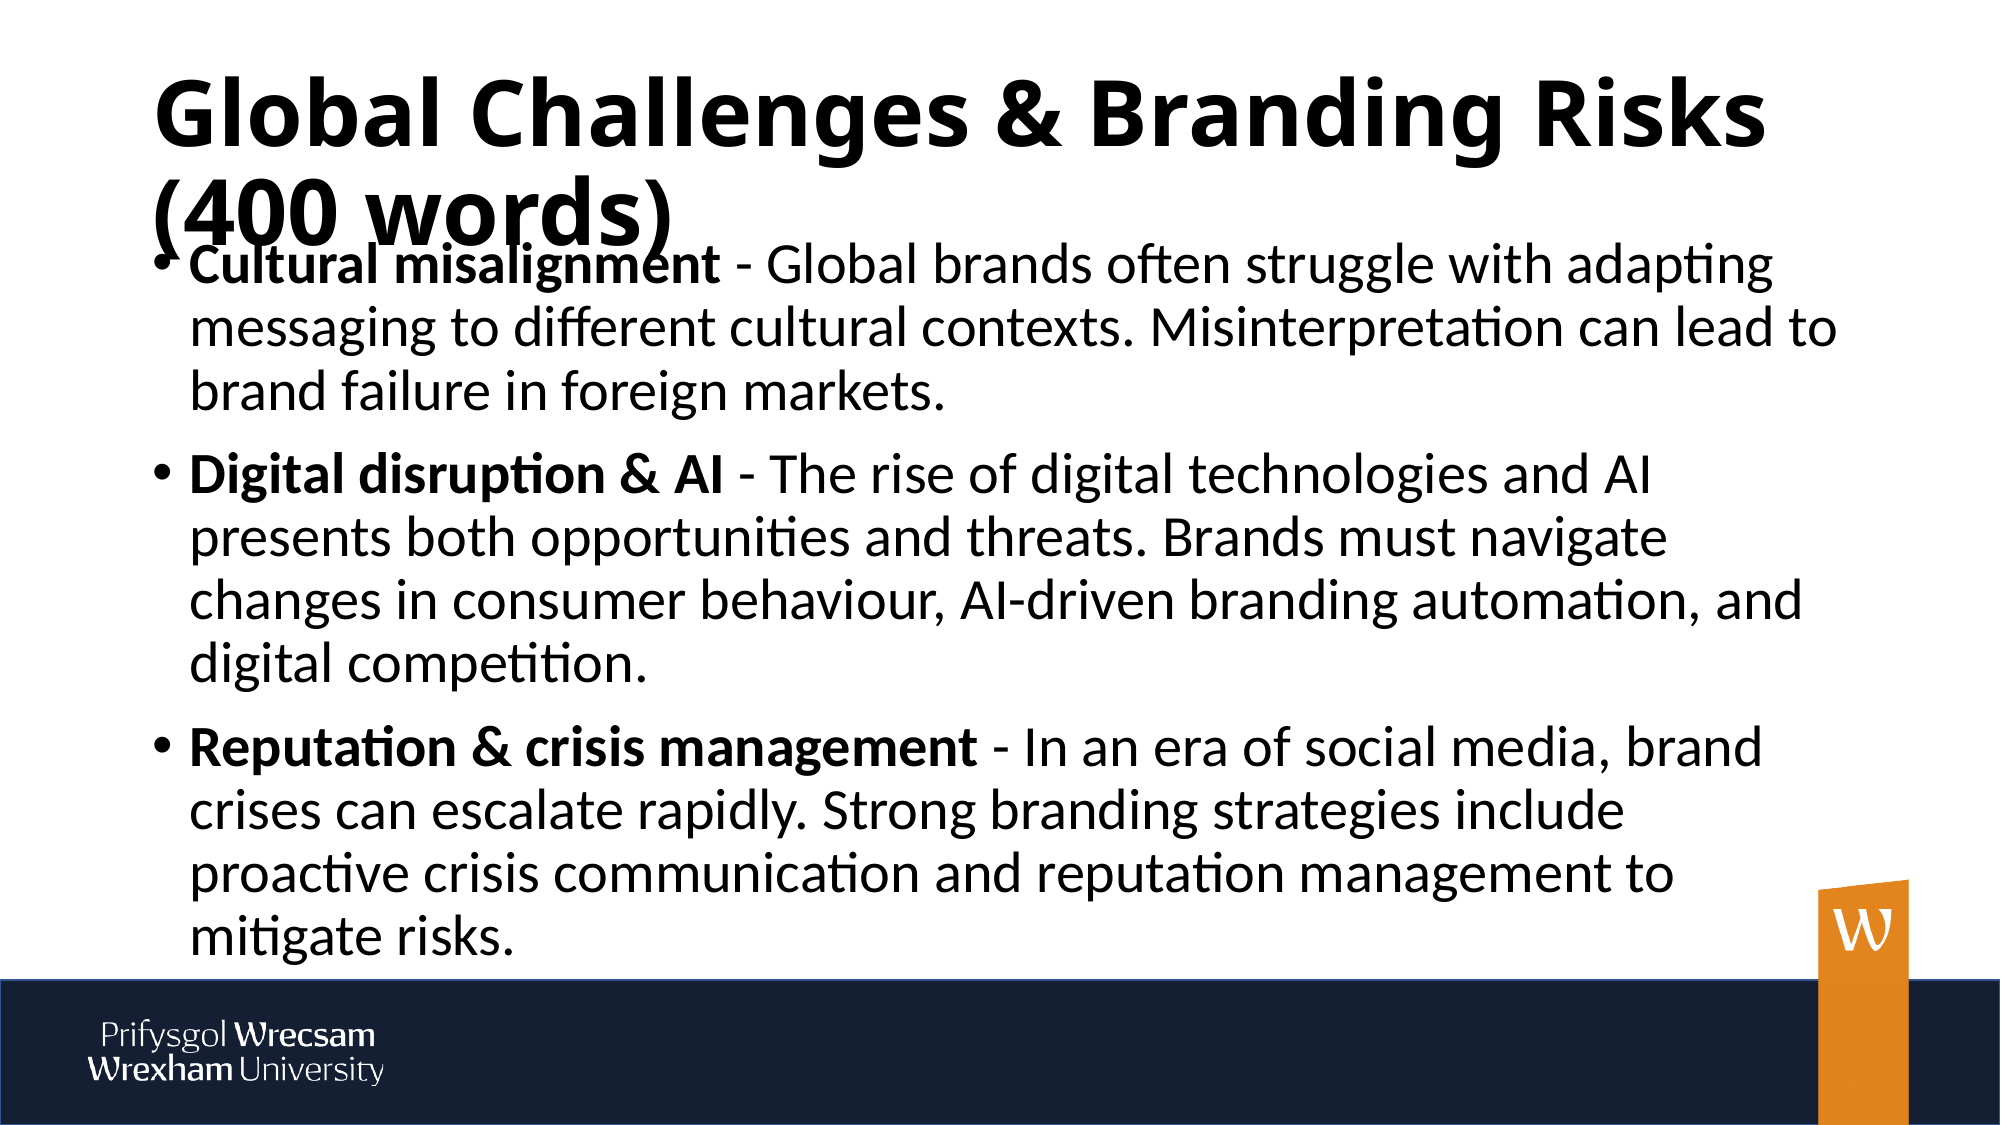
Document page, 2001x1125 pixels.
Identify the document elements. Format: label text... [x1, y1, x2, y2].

text_box [0, 979, 1818, 1125]
title Global Challenges & Branding Risks (400 words) [137, 59, 1863, 226]
picture [87, 1019, 384, 1086]
list Cultural misalignment - Global brands often struggle with adapting messaging to different cultural contexts. Misinterpretation can lead to brand failure in foreign markets. Digital disruption & AI - The rise of digital technologies and AI presents both opportunities and threats. Brands must navigate changes in consumer behaviour, AI-driven branding automation, and digital competition. Reputation & crisis management - In an era of social media, brand crises can escalate rapidly. Strong branding strategies include proactive crisis communication and reputation management to mitigate risks. [137, 226, 1863, 941]
text_box [1909, 979, 2000, 1125]
picture [1818, 879, 1909, 1125]
